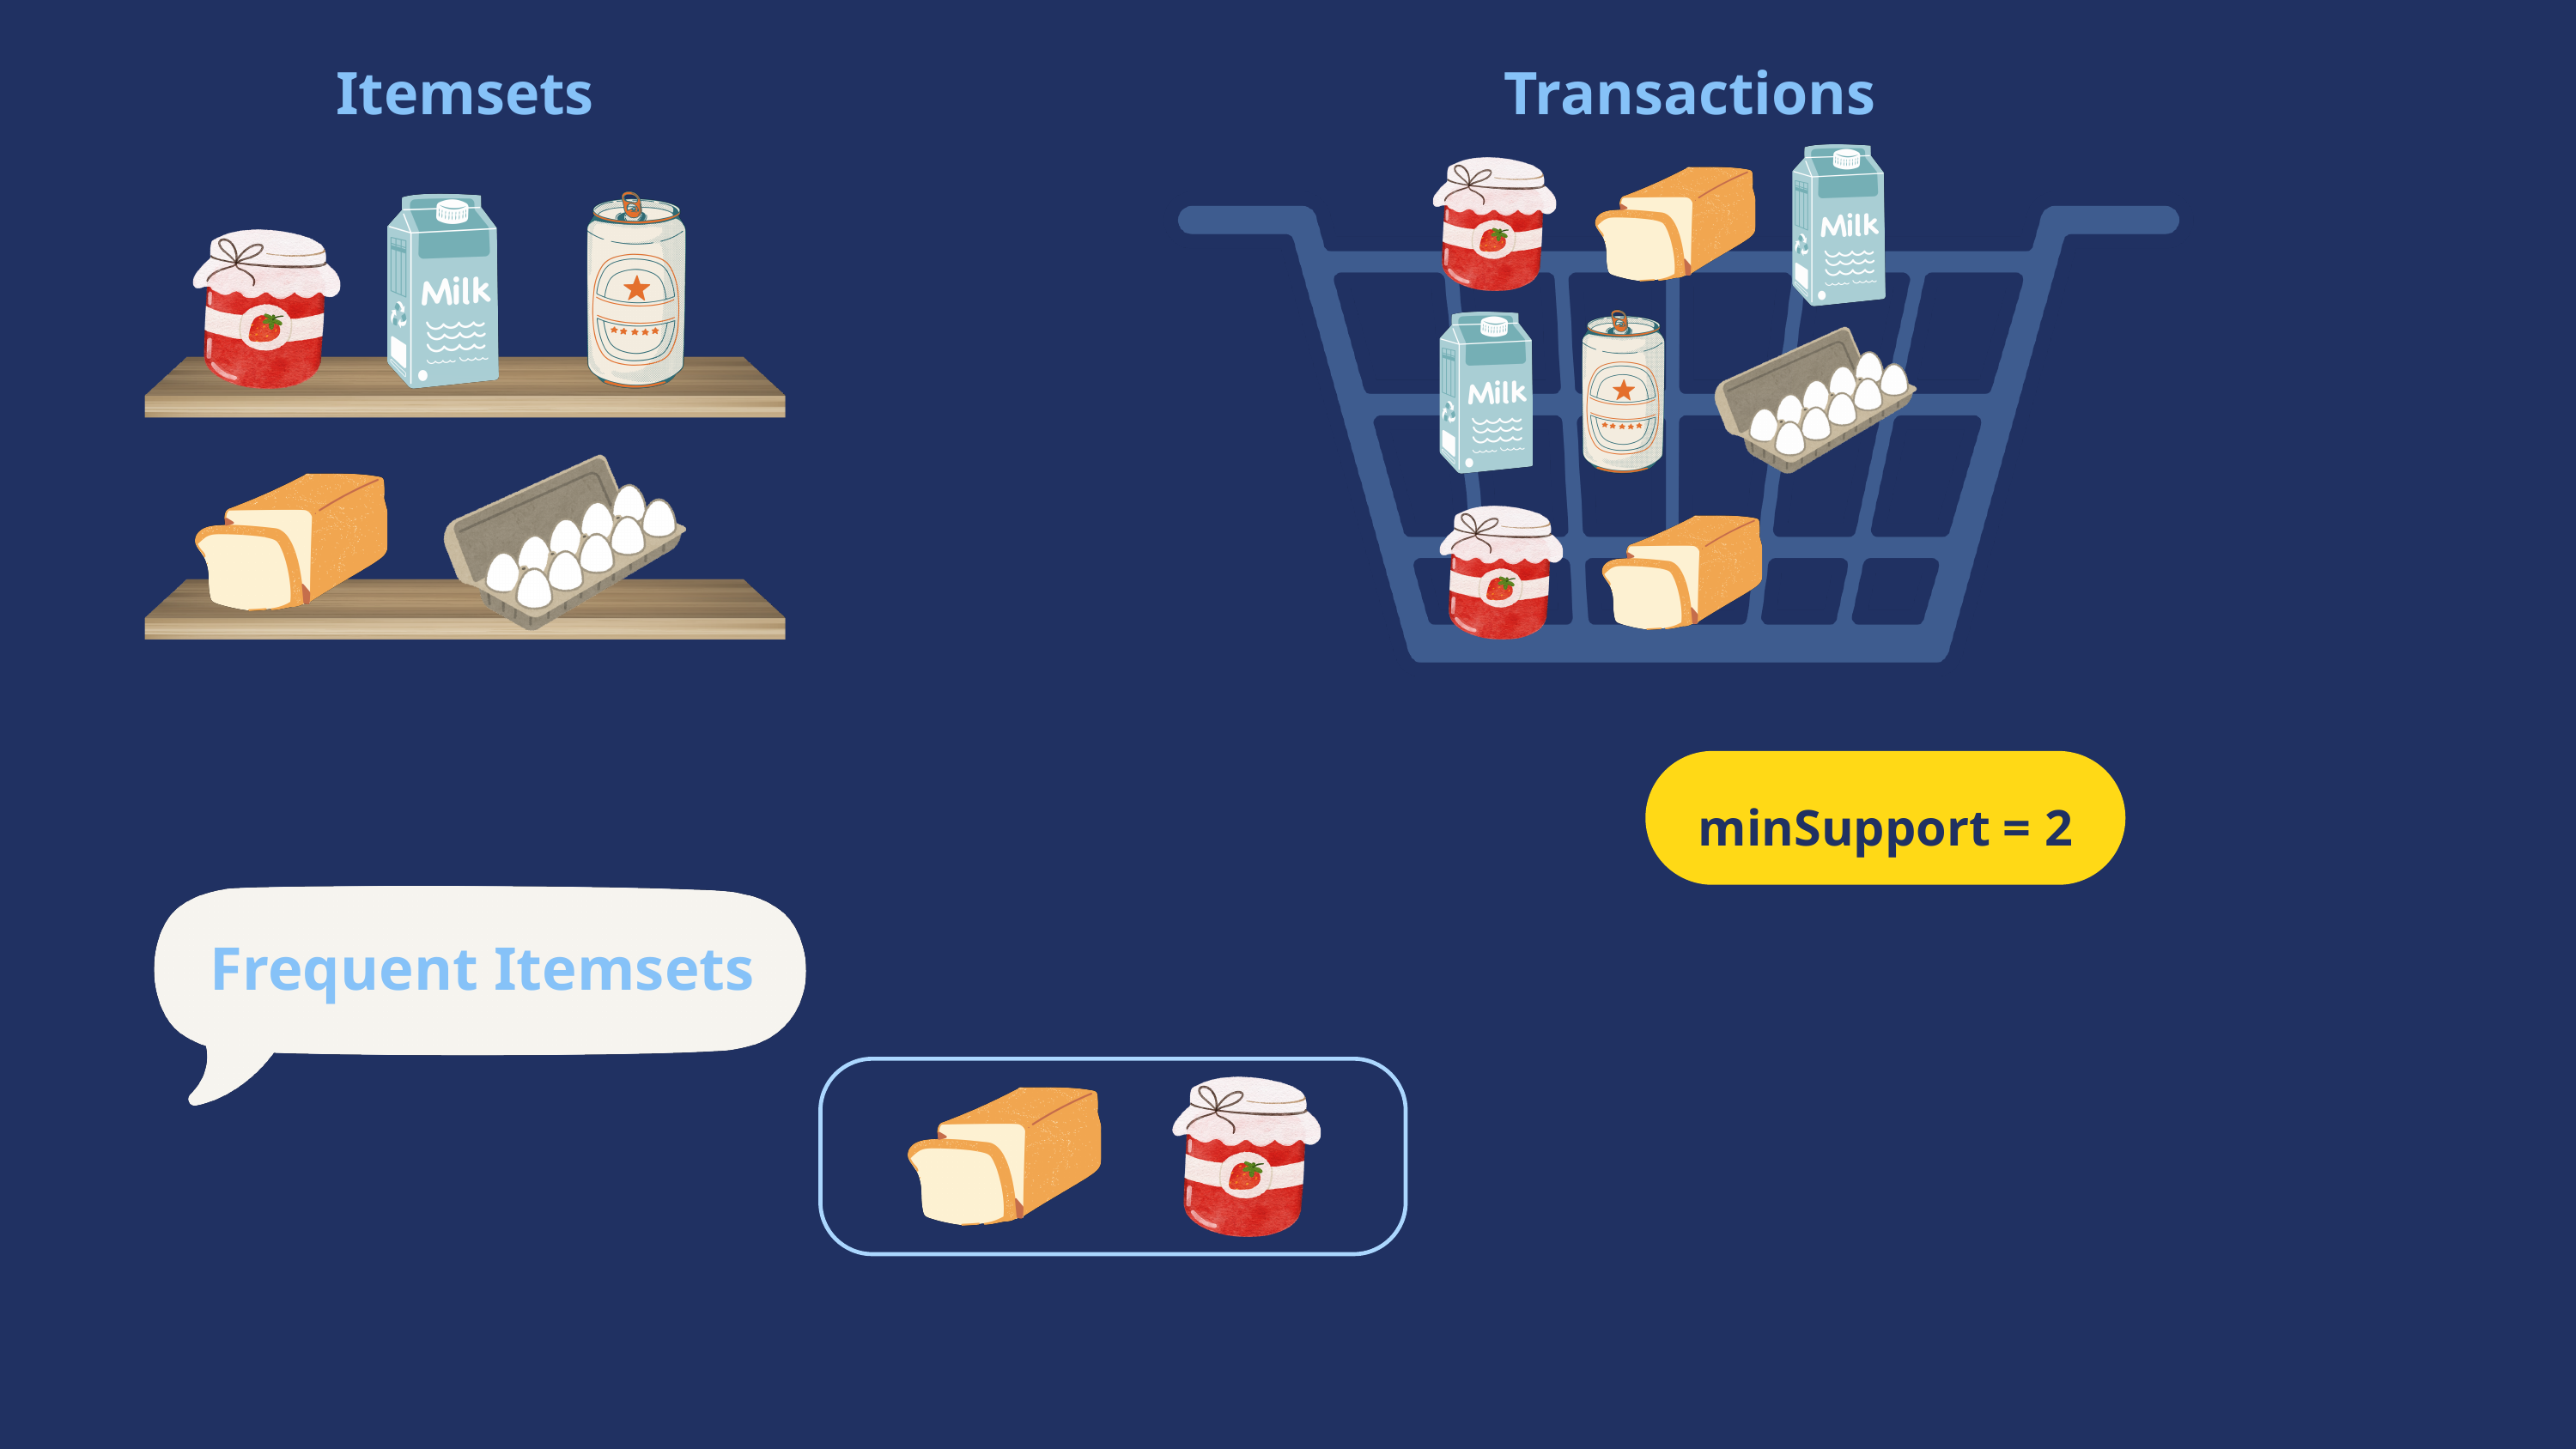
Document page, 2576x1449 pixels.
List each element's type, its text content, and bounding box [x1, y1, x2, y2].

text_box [1432, 142, 1886, 307]
text_box [1163, 191, 2194, 676]
text_box [144, 229, 786, 640]
text_box Itemsets [282, 52, 648, 127]
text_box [1645, 750, 2126, 885]
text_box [144, 884, 1406, 1255]
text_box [1439, 506, 1763, 640]
text_box Transactions [1494, 52, 1886, 127]
text_box [192, 229, 341, 389]
text_box [192, 473, 388, 611]
text_box [443, 454, 687, 631]
text_box [387, 191, 499, 389]
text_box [1439, 309, 1918, 475]
text_box [586, 191, 686, 389]
